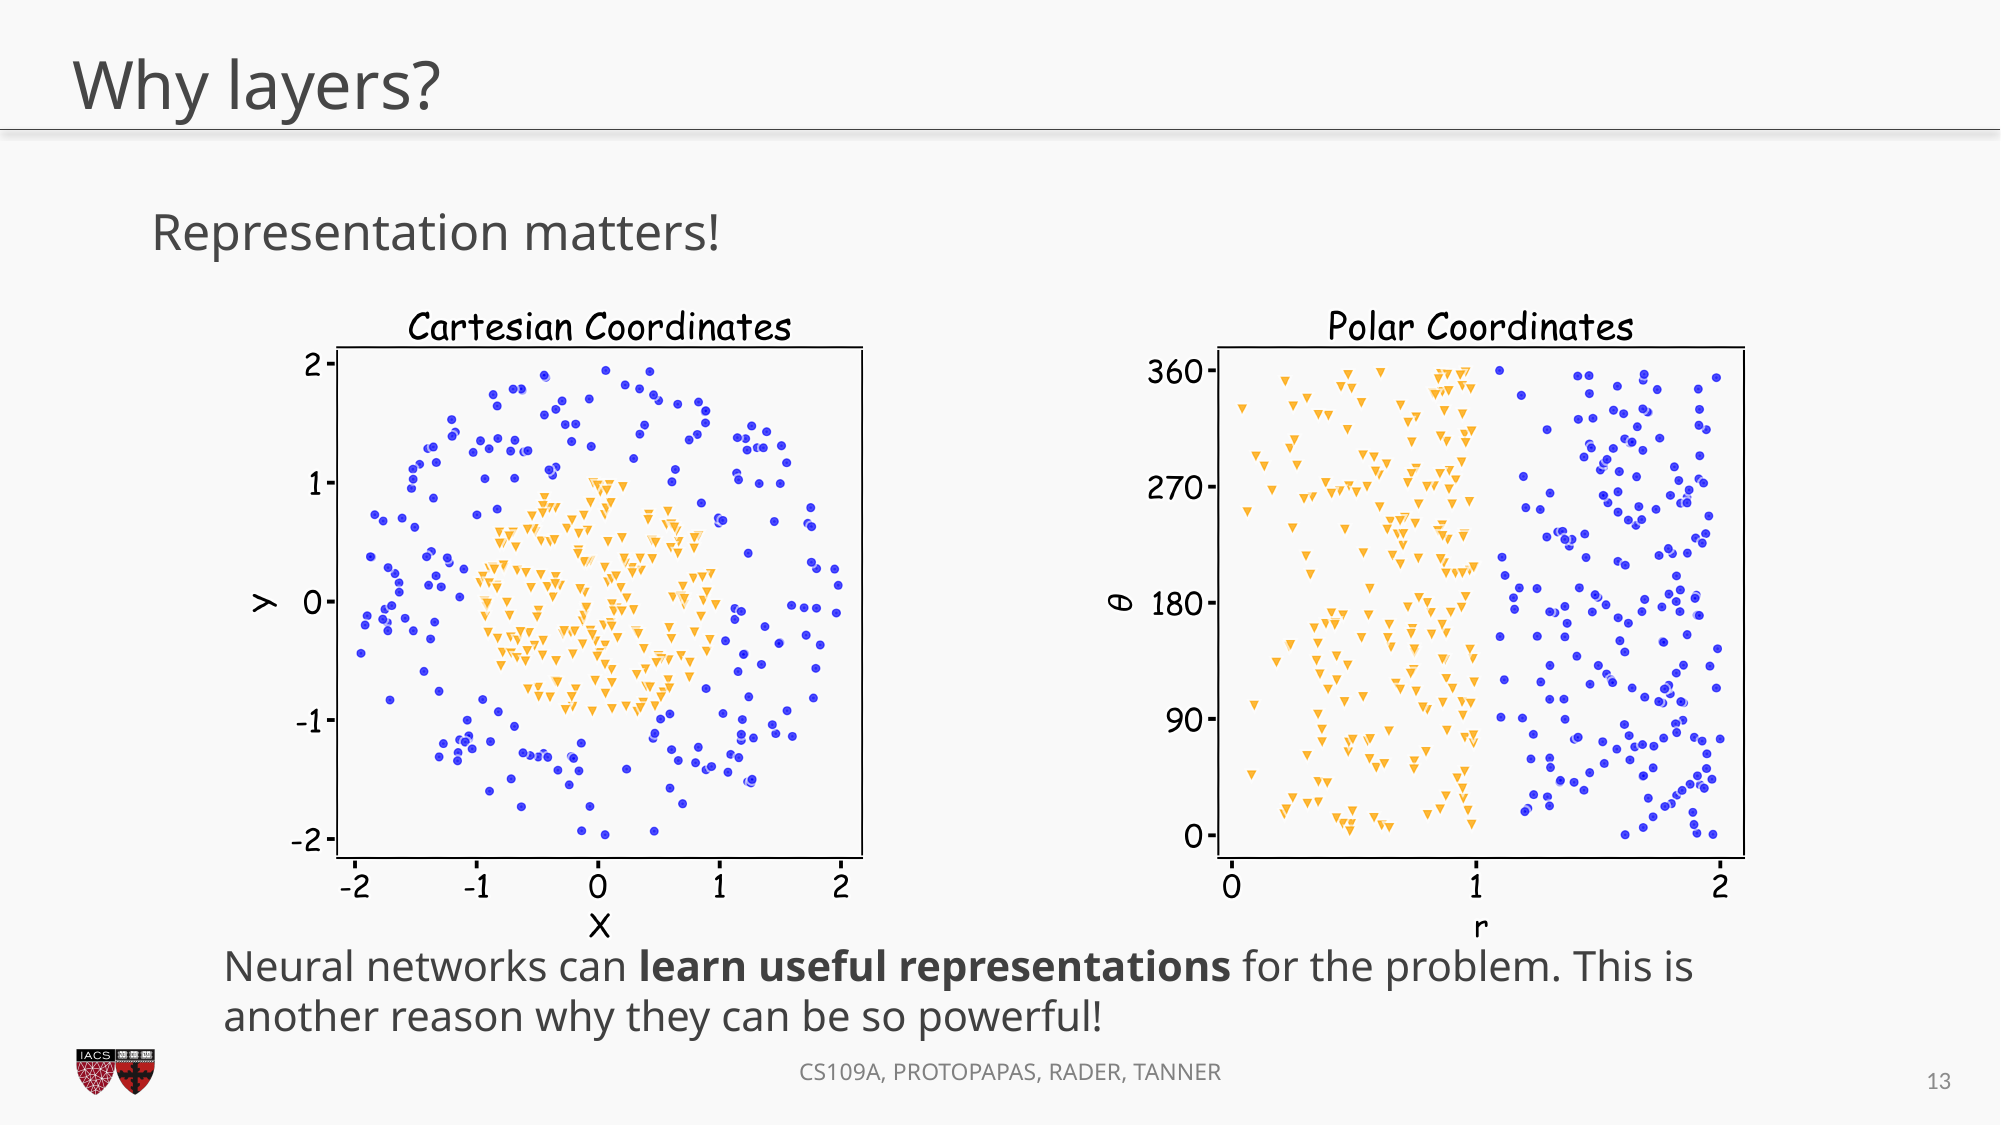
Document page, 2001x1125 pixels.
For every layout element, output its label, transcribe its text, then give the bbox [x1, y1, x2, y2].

picture [1098, 257, 1849, 1008]
list Representation matters! [136, 193, 1831, 540]
picture [216, 257, 968, 1008]
picture [75, 1049, 155, 1095]
title Why layers? [57, 35, 1943, 162]
text_box Neural networks can learn useful representations for the problem. This is another reason why they can be so powerful! [208, 932, 1831, 1048]
slide_number 14 [1500, 1050, 1967, 1110]
